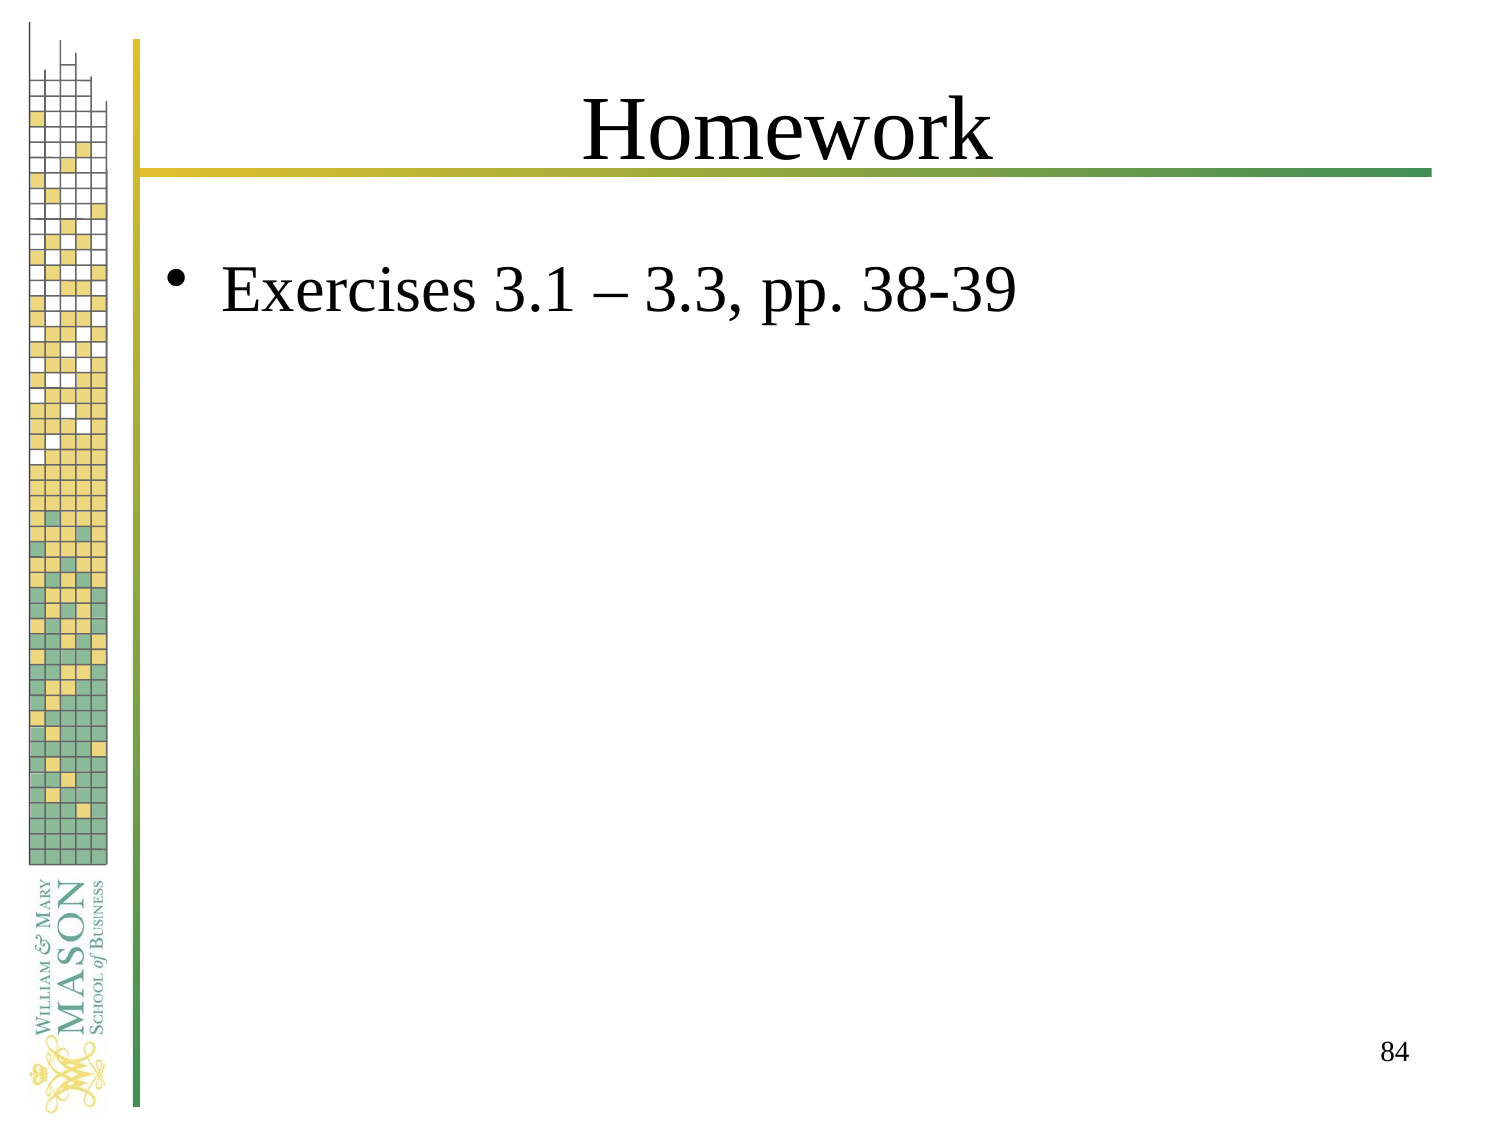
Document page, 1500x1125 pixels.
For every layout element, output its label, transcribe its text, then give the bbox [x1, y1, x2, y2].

title Homework [150, 45, 1425, 200]
list Exercises 3.1 – 3.3, pp. 38-39 [150, 237, 1425, 1005]
slide_number 84 [1048, 1024, 1426, 1103]
table_cell is [29, 879, 107, 1113]
